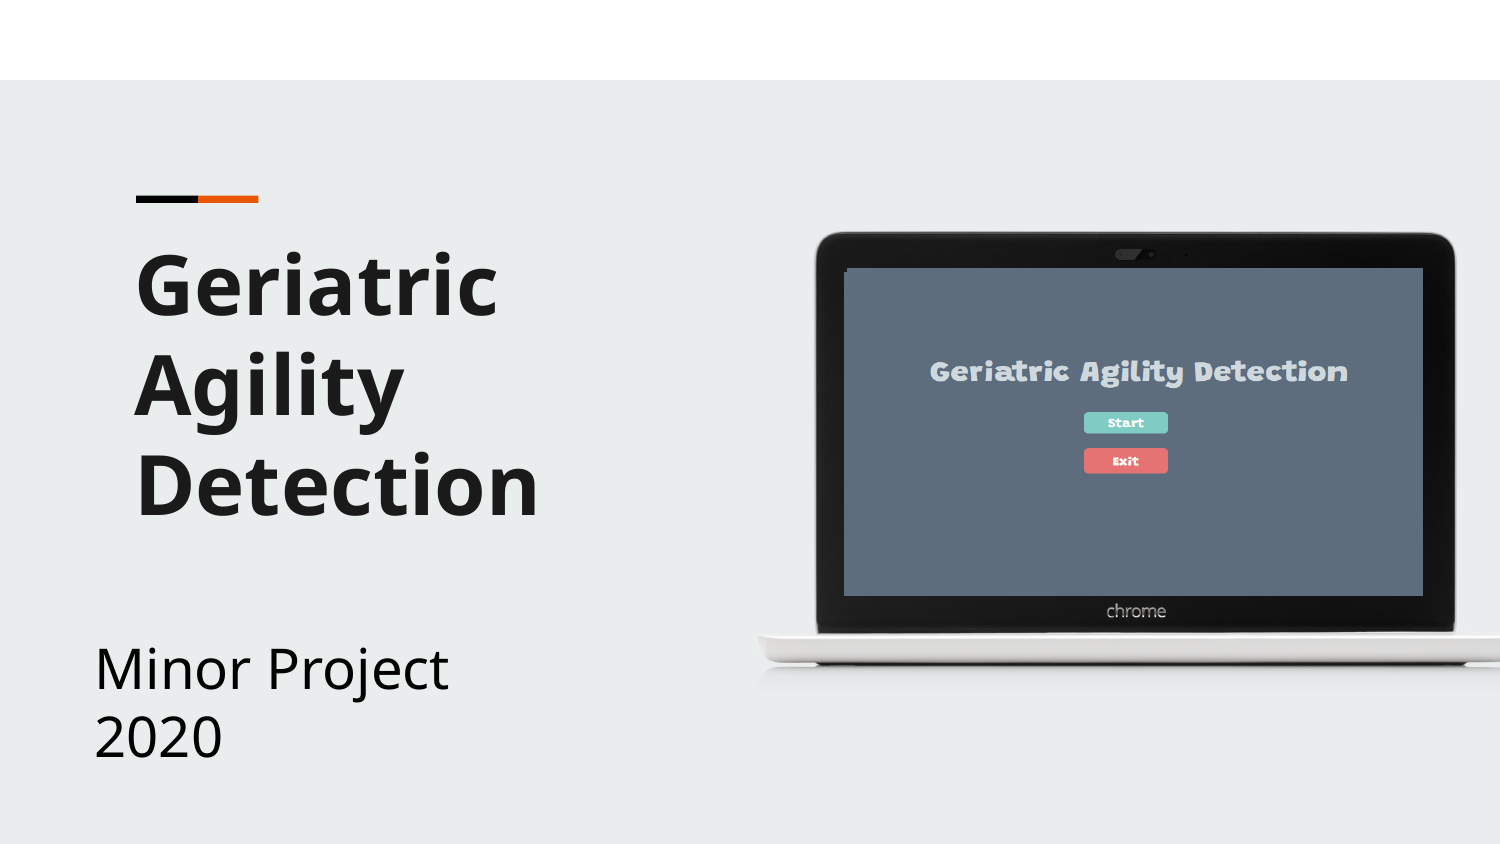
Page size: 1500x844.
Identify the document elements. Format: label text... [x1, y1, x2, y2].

text_box Minor Project 2020 [79, 618, 609, 712]
text_box Geriatric Agility Detection [119, 216, 741, 582]
picture [755, 229, 1500, 693]
